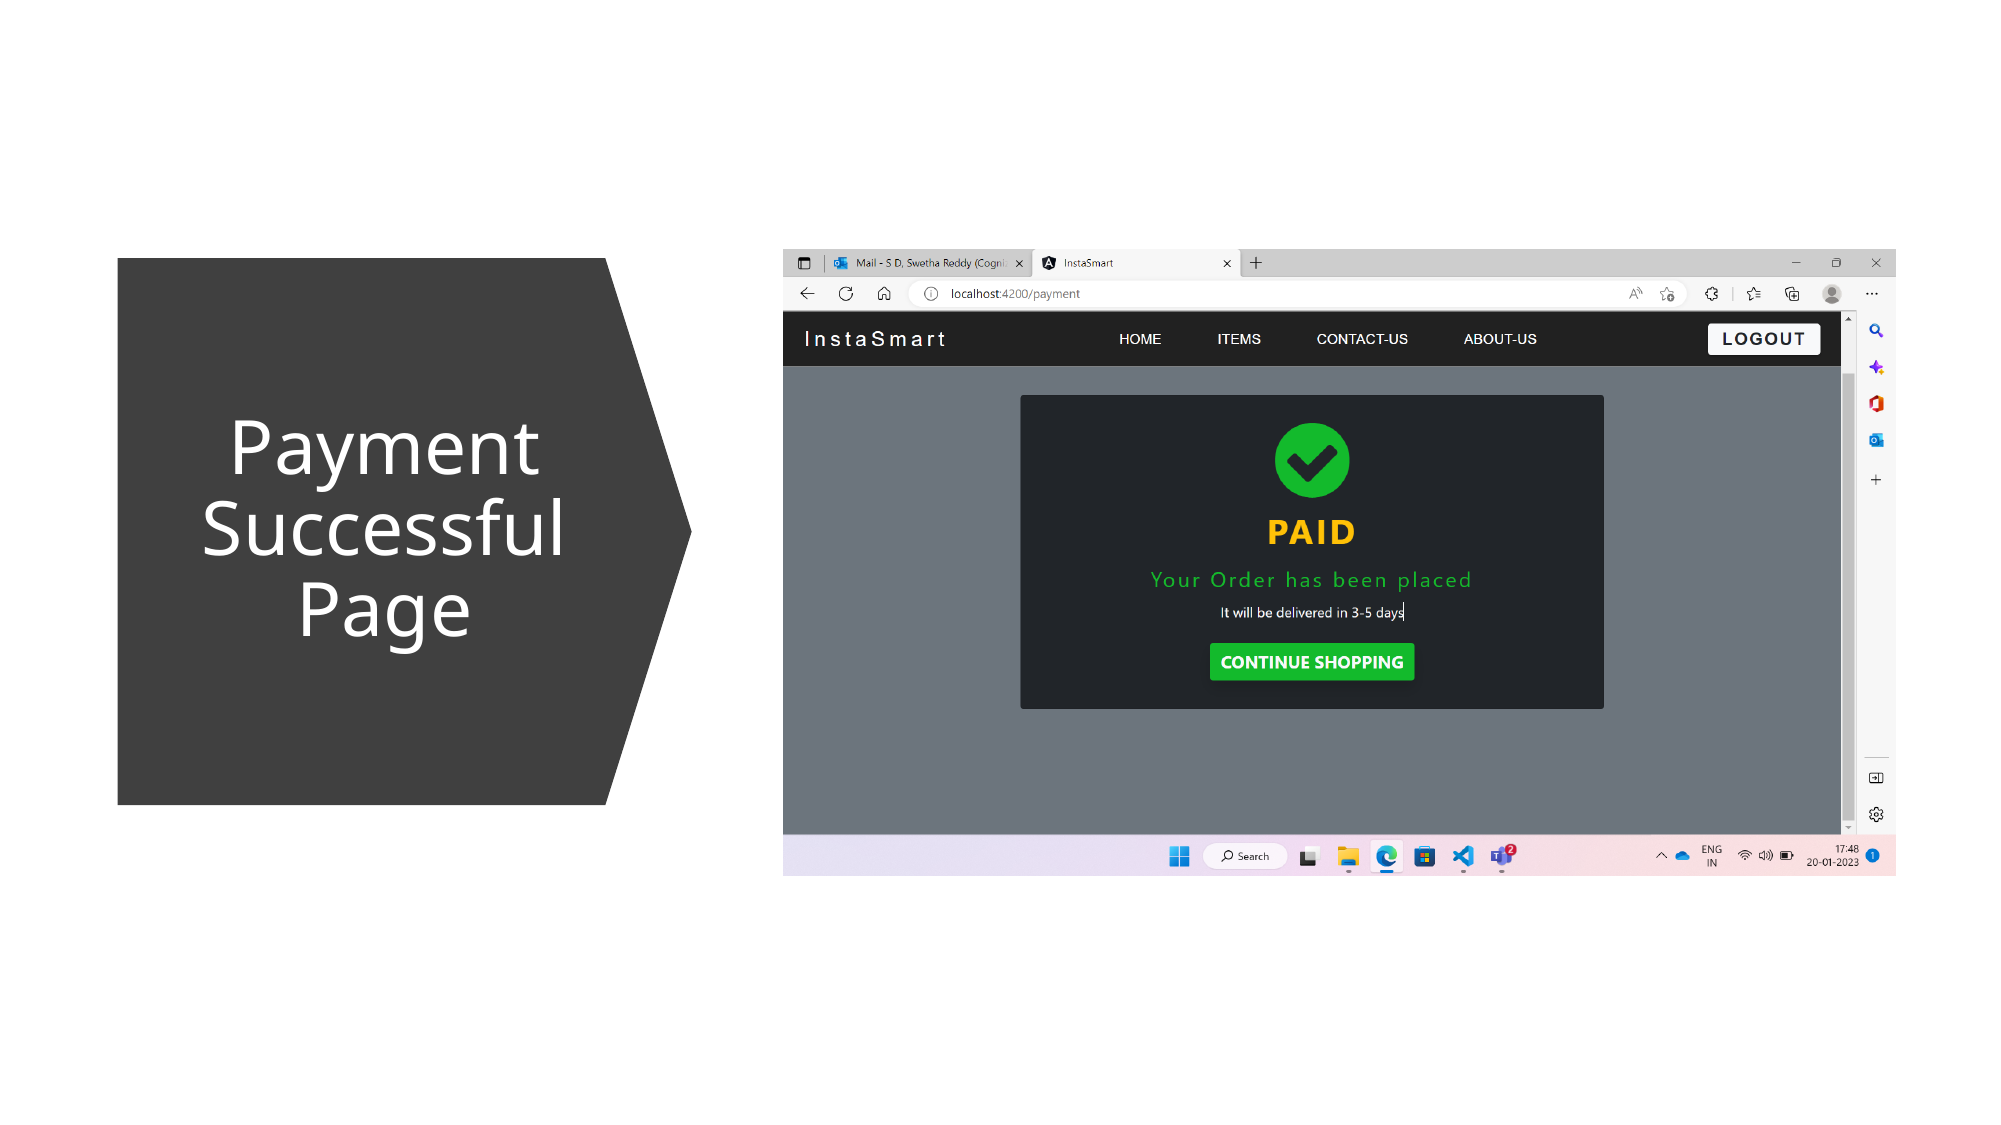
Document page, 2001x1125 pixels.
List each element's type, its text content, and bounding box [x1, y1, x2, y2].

text_box [116, 257, 693, 807]
title Payment Successful Page [168, 322, 601, 741]
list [783, 249, 1896, 876]
